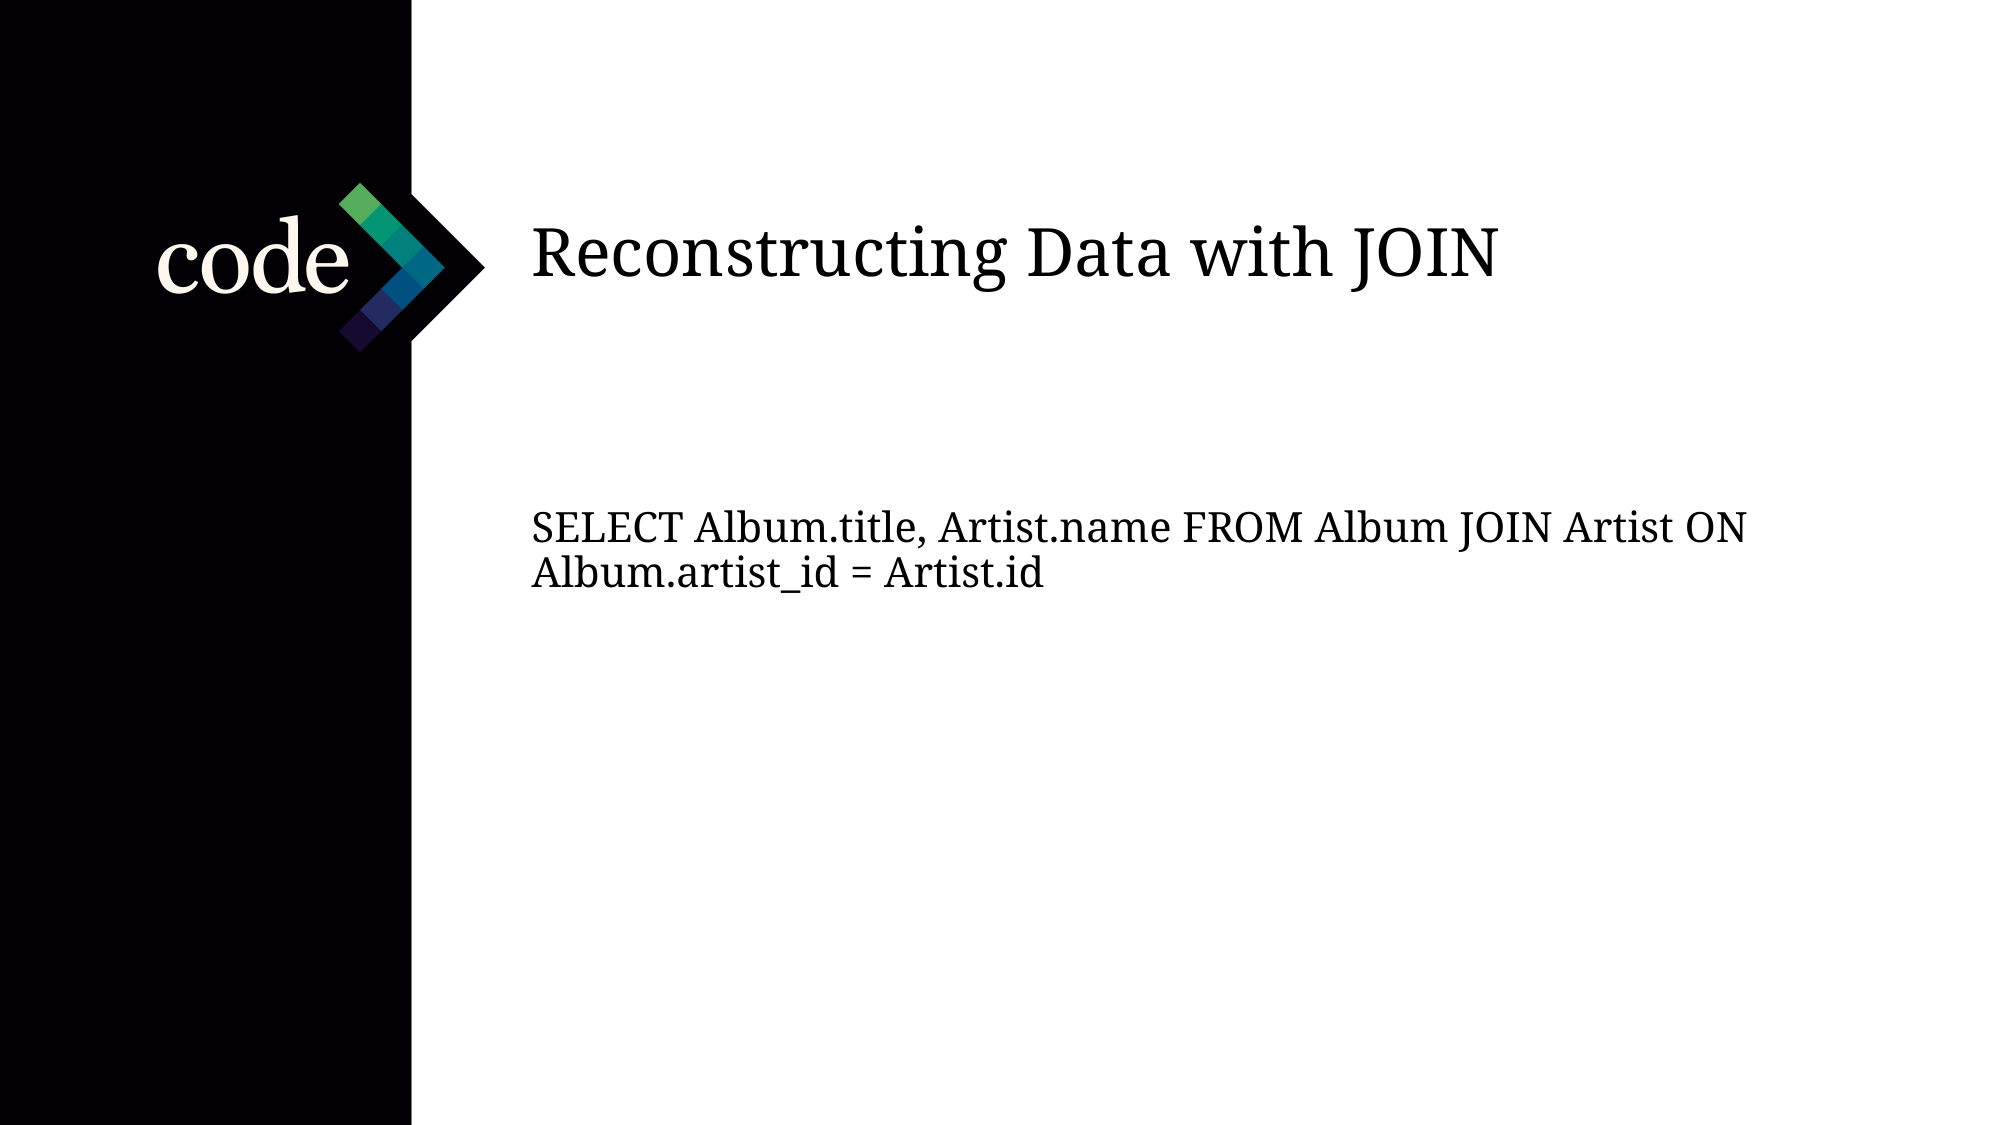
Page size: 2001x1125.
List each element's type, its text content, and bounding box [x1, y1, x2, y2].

text_box Reconstructing Data with JOIN [516, 144, 1760, 299]
picture [0, 0, 2000, 1125]
text_box SELECT Album.title, Artist.name FROM Album JOIN Artist ON Album.artist_id = Artist.id [516, 363, 1873, 1019]
